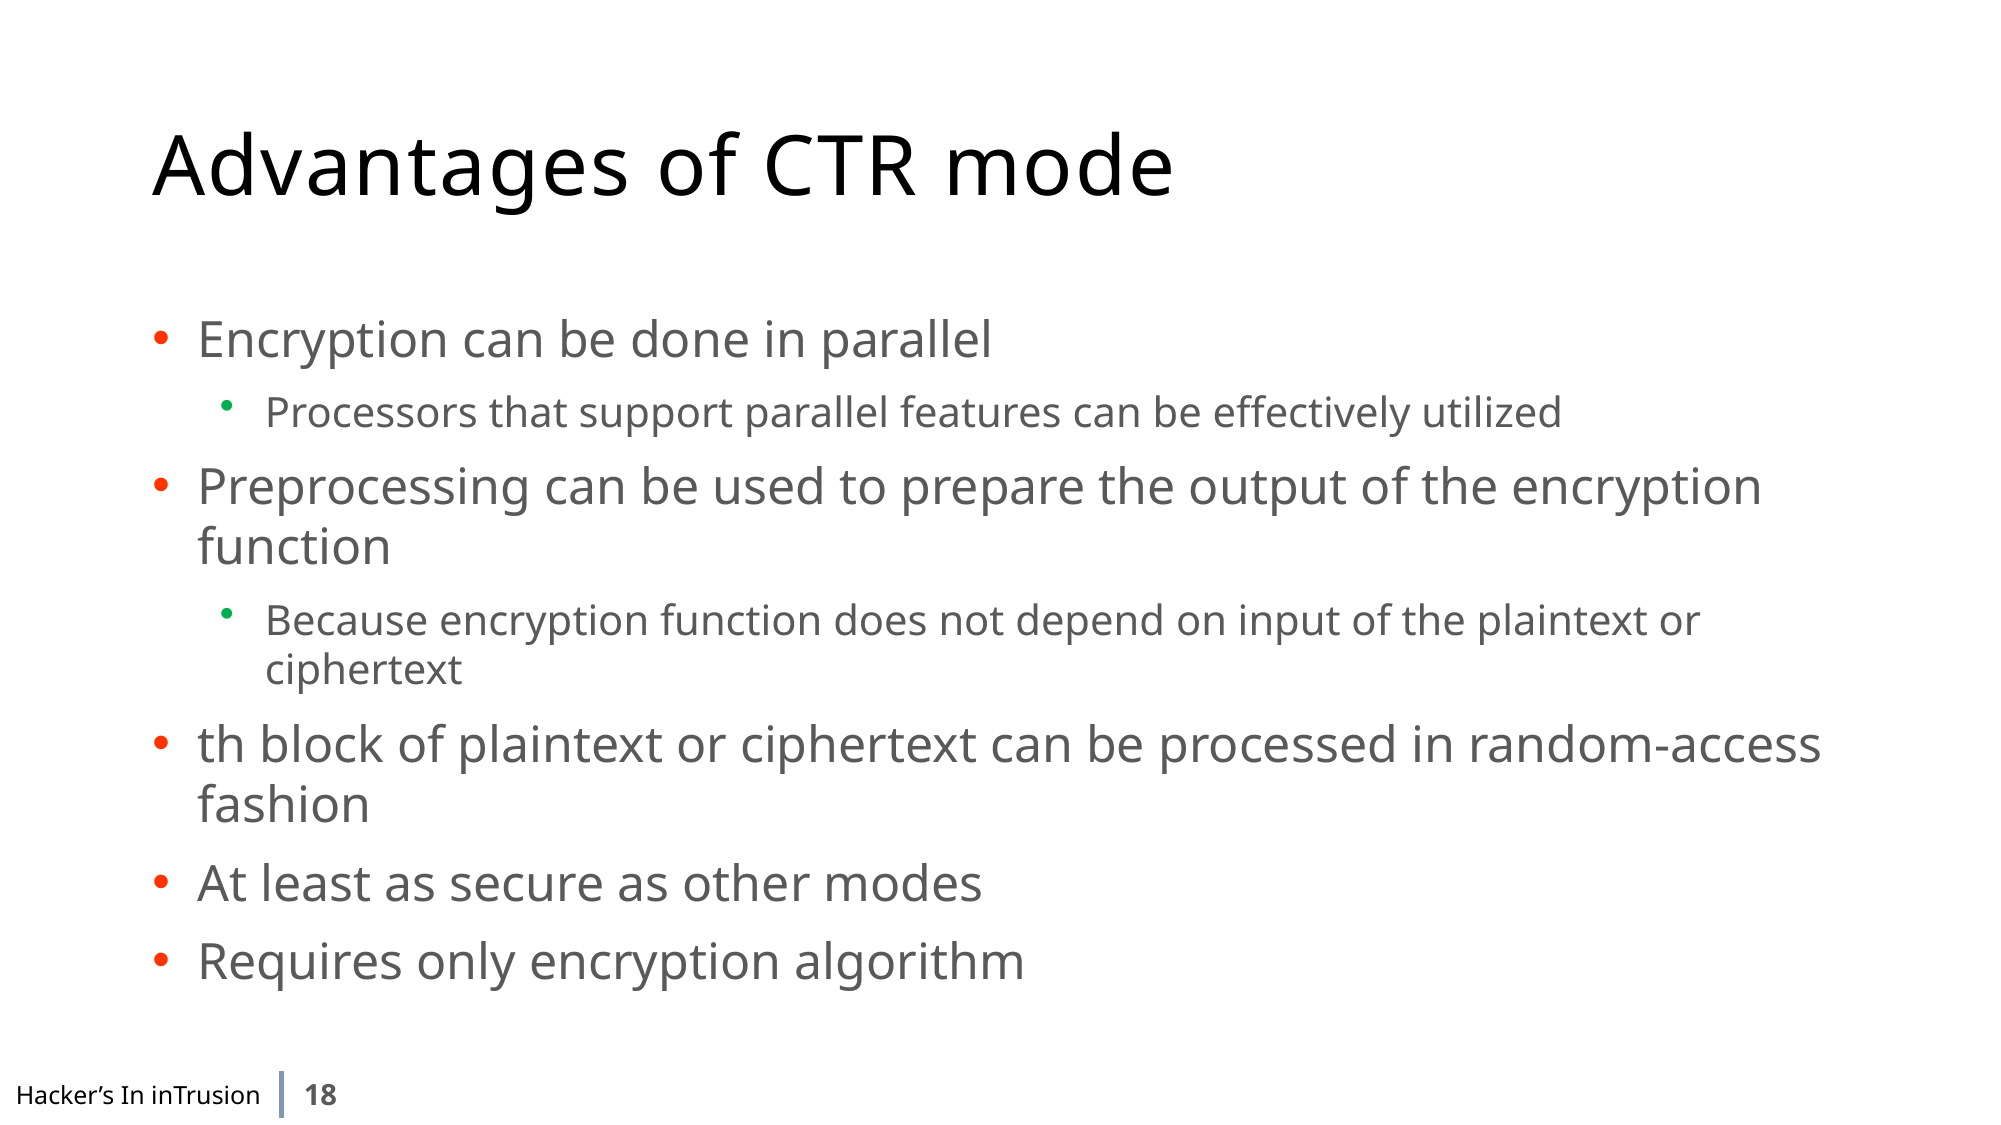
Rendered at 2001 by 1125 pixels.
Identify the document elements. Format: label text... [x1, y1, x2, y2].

title Advantages of CTR mode [137, 59, 1863, 278]
